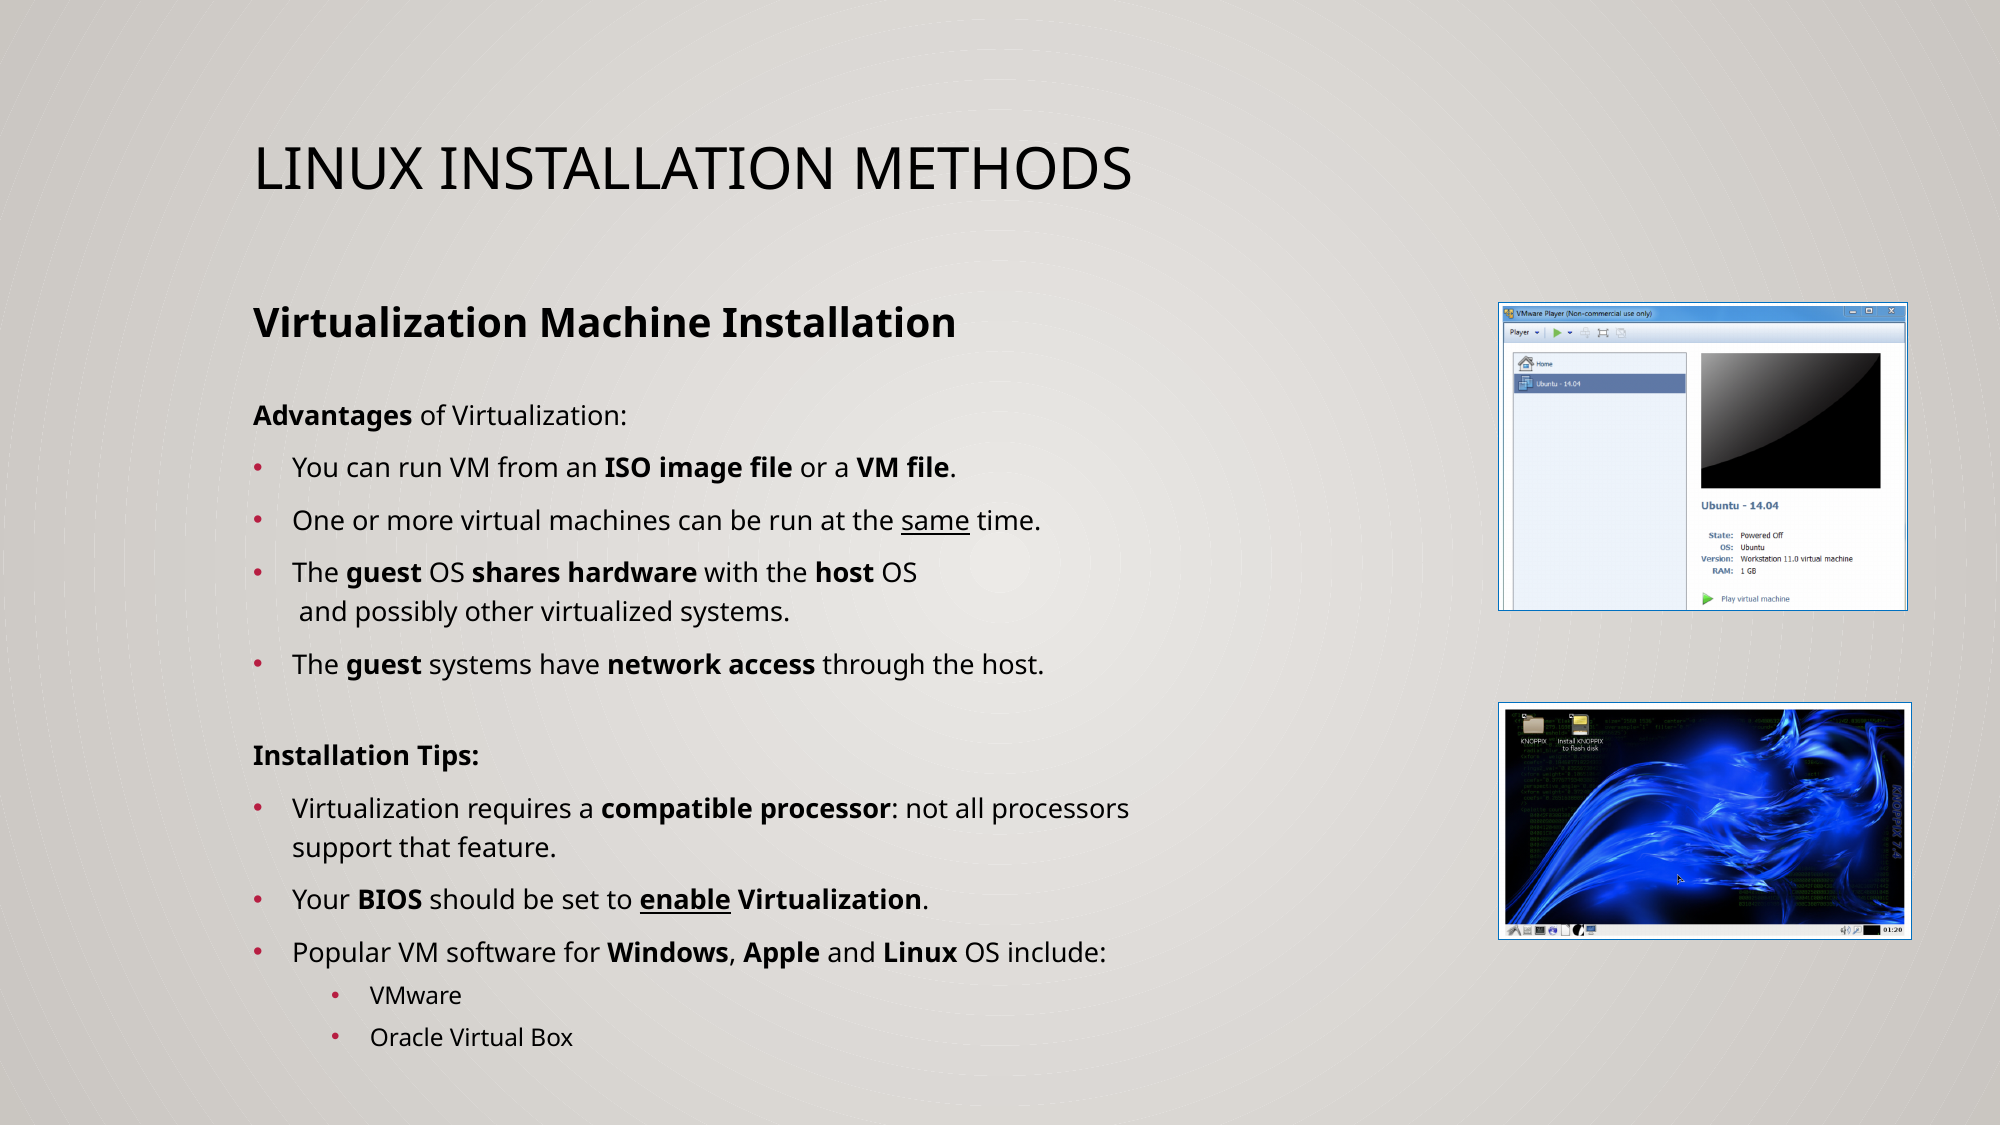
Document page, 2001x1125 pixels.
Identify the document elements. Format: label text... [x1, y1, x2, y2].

title LINUX INSTALLATION METHODS [238, 131, 1814, 305]
list Virtualization Machine Installation Advantages of Virtualization: You can run VM from an ISO image file or a VM file. One or more virtual machines can be run at the same time. The guest OS shares hardware with the host OS and possibly other virtualized systems. The guest systems have network access through the host. Installation Tips: Virtualization requires a compatible processor: not all processors support that feature. Your BIOS should be set to enable Virtualization. Popular VM software for Windows, Apple and Linux OS include: VMware Oracle Virtual Box [238, 279, 1173, 1061]
picture [1497, 702, 1912, 940]
picture [1497, 302, 1909, 611]
